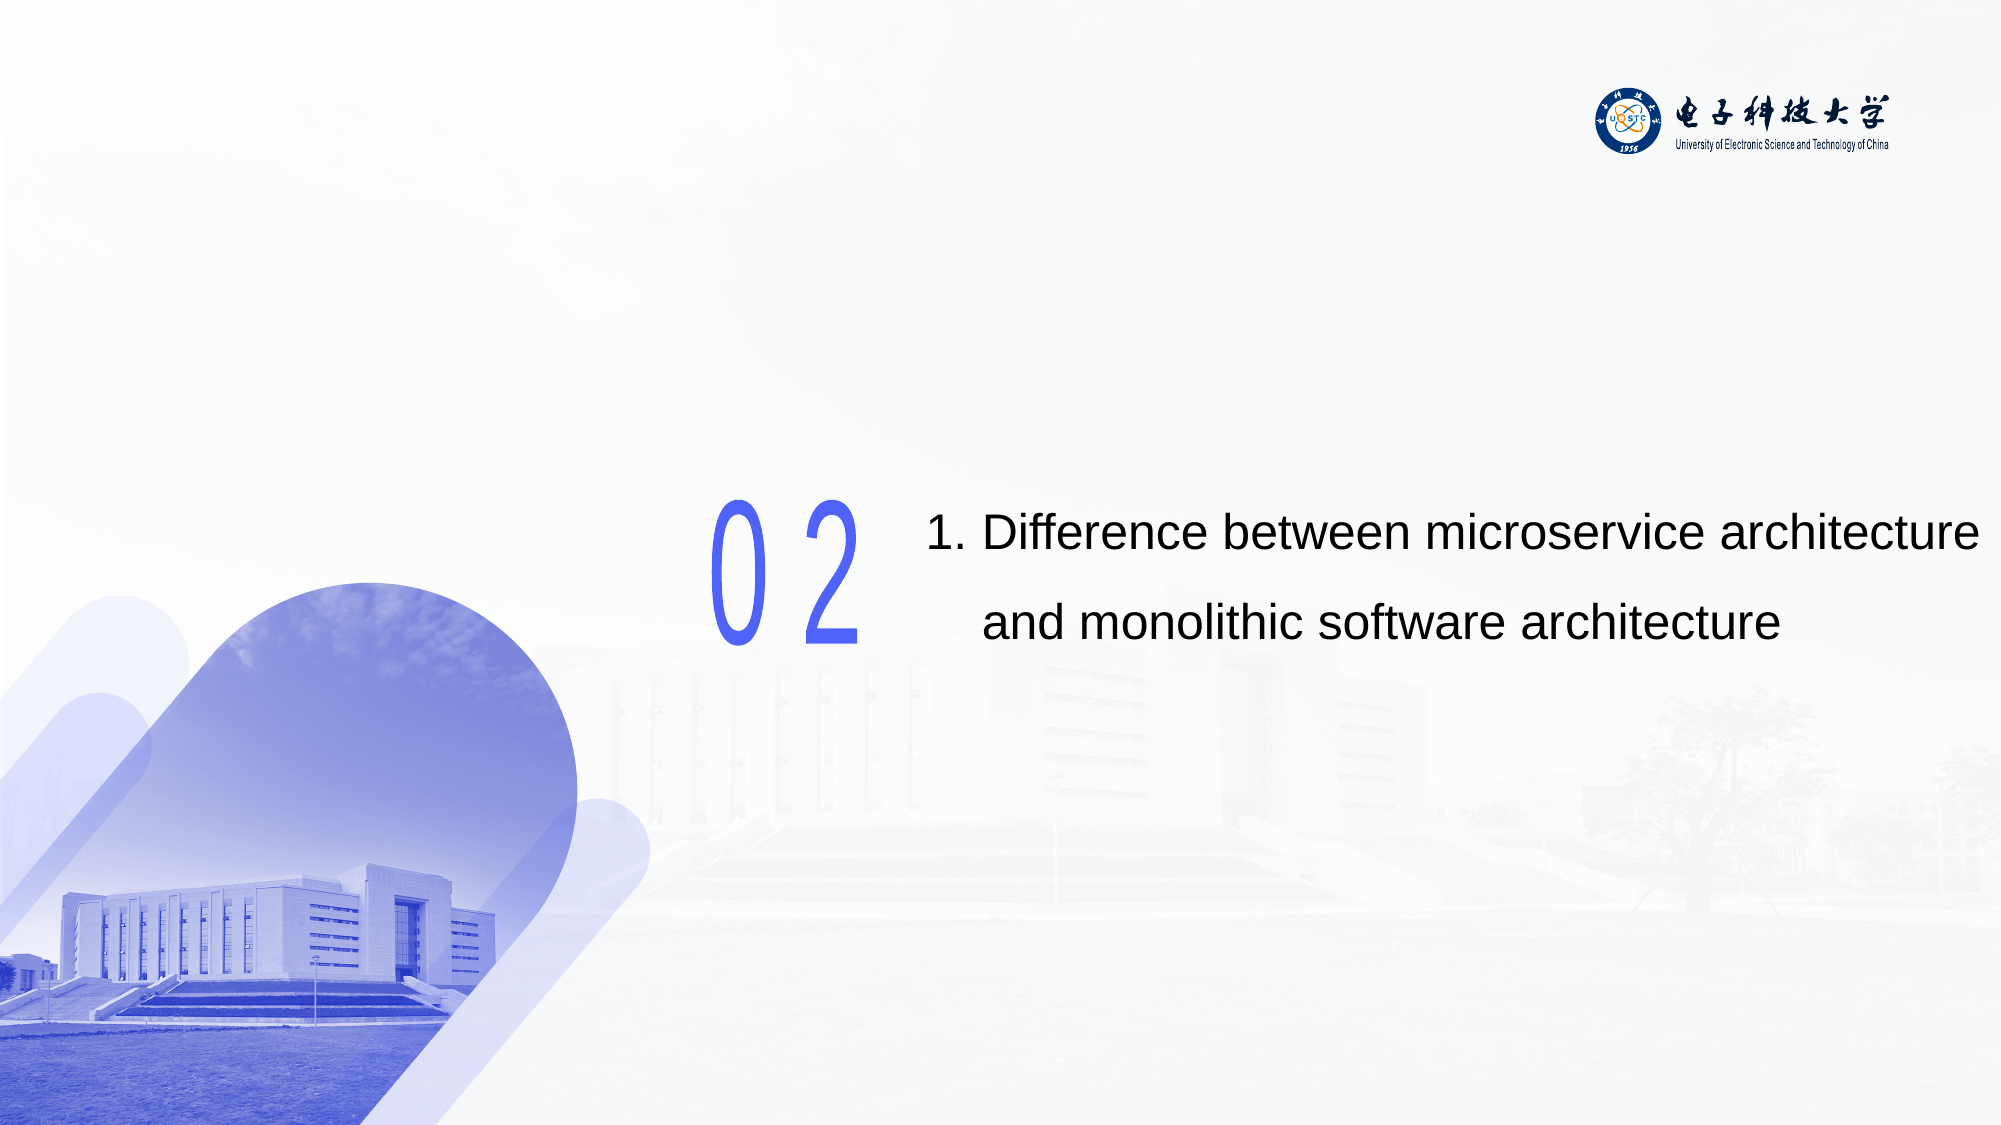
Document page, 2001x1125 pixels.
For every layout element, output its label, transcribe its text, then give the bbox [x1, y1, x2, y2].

title Difference between microservice architecture and monolithic software architecture [910, 418, 2000, 657]
